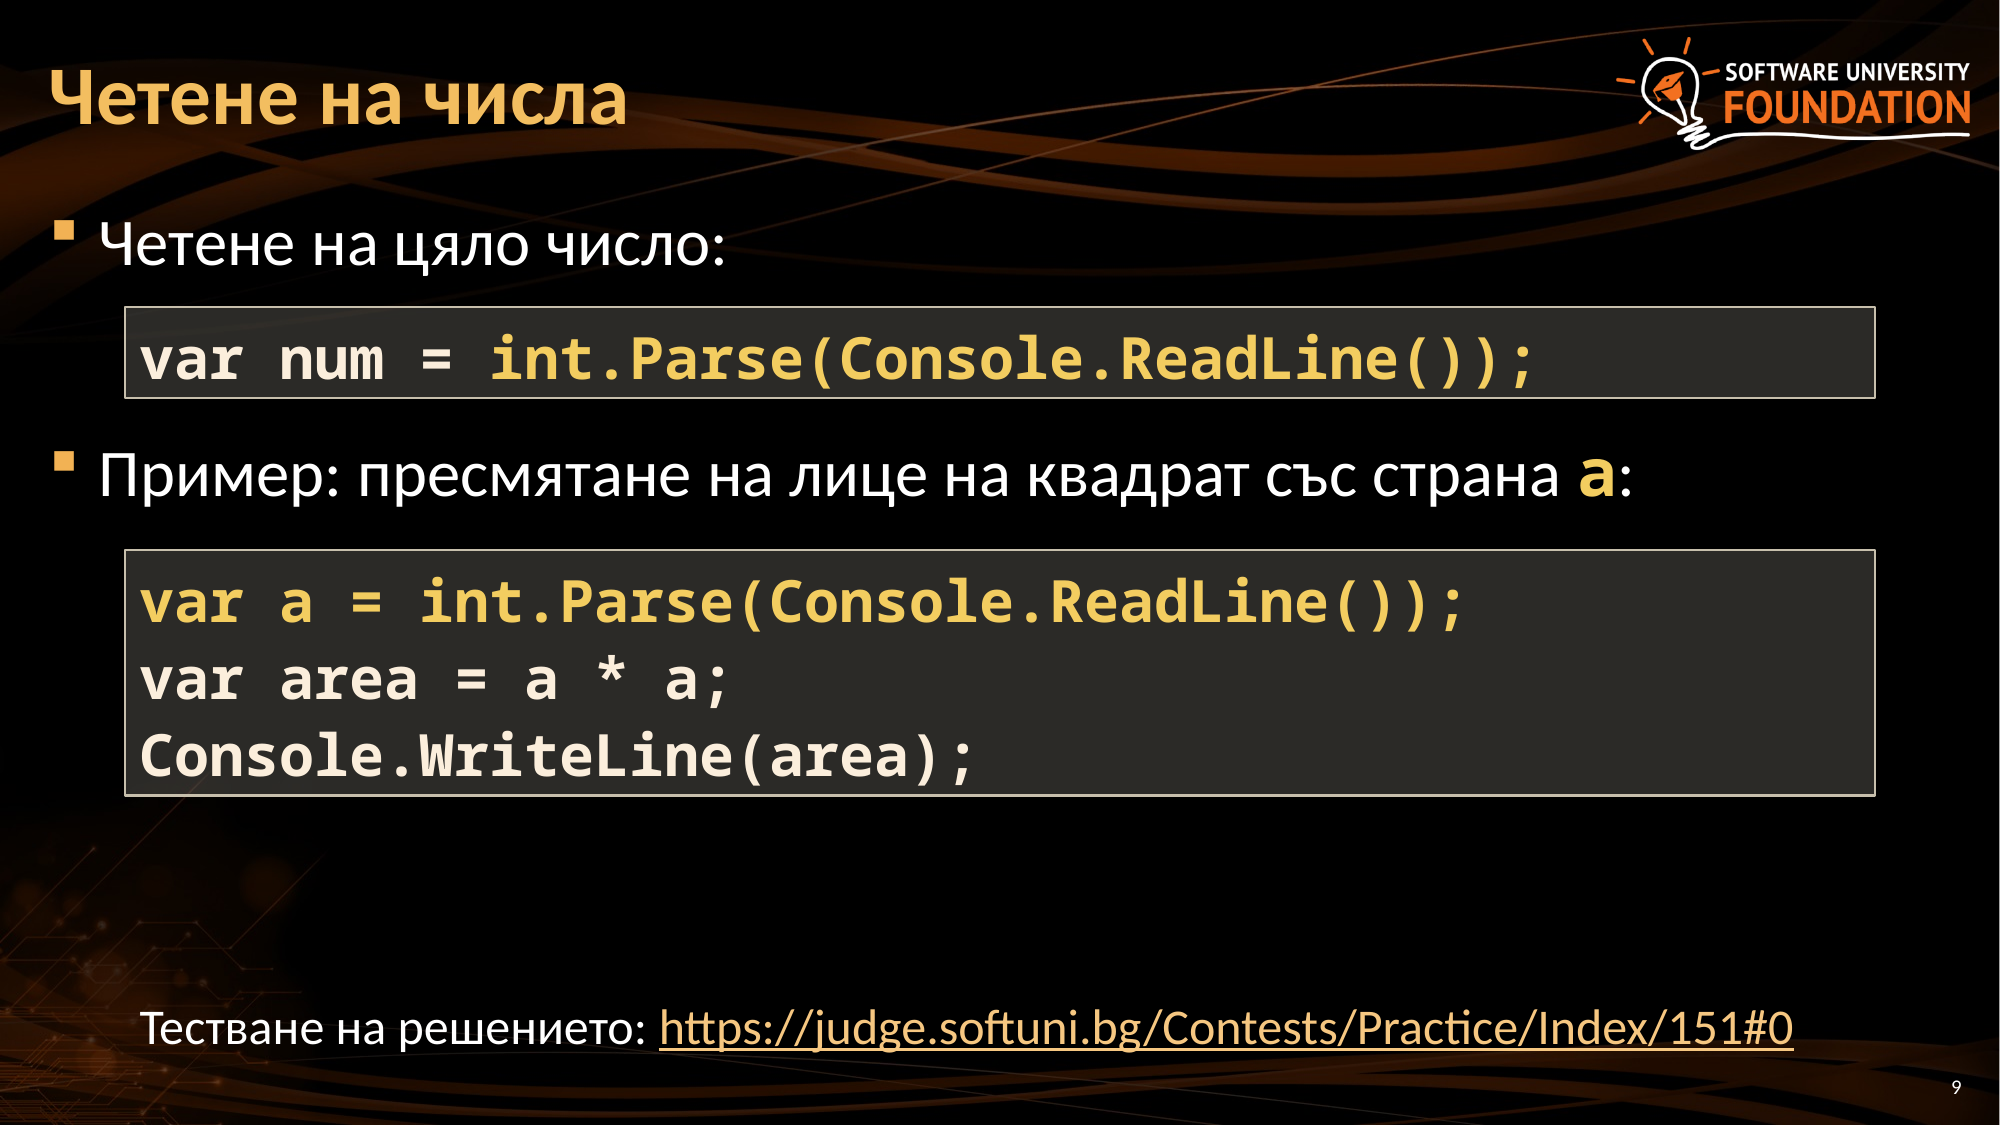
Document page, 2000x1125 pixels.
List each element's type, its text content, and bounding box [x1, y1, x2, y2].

text_box var num = int.Parse(Console.ReadLine()); [124, 306, 1875, 399]
list Четене на цяло число: Пример: пресмятане на лице на квадрат със страна а: [31, 188, 1968, 1103]
slide_number 9 [1897, 1070, 1968, 1103]
title Четене на числа [30, 6, 1602, 189]
text_box var a = int.Parse(Console.ReadLine()); var area = a * a; Console.WriteLine(area); [124, 549, 1875, 796]
text_box Тестване на решението: https://judge.softuni.bg/Contests/Practice/Index/151#0 [124, 987, 1875, 1063]
picture [0, 0, 2000, 1125]
